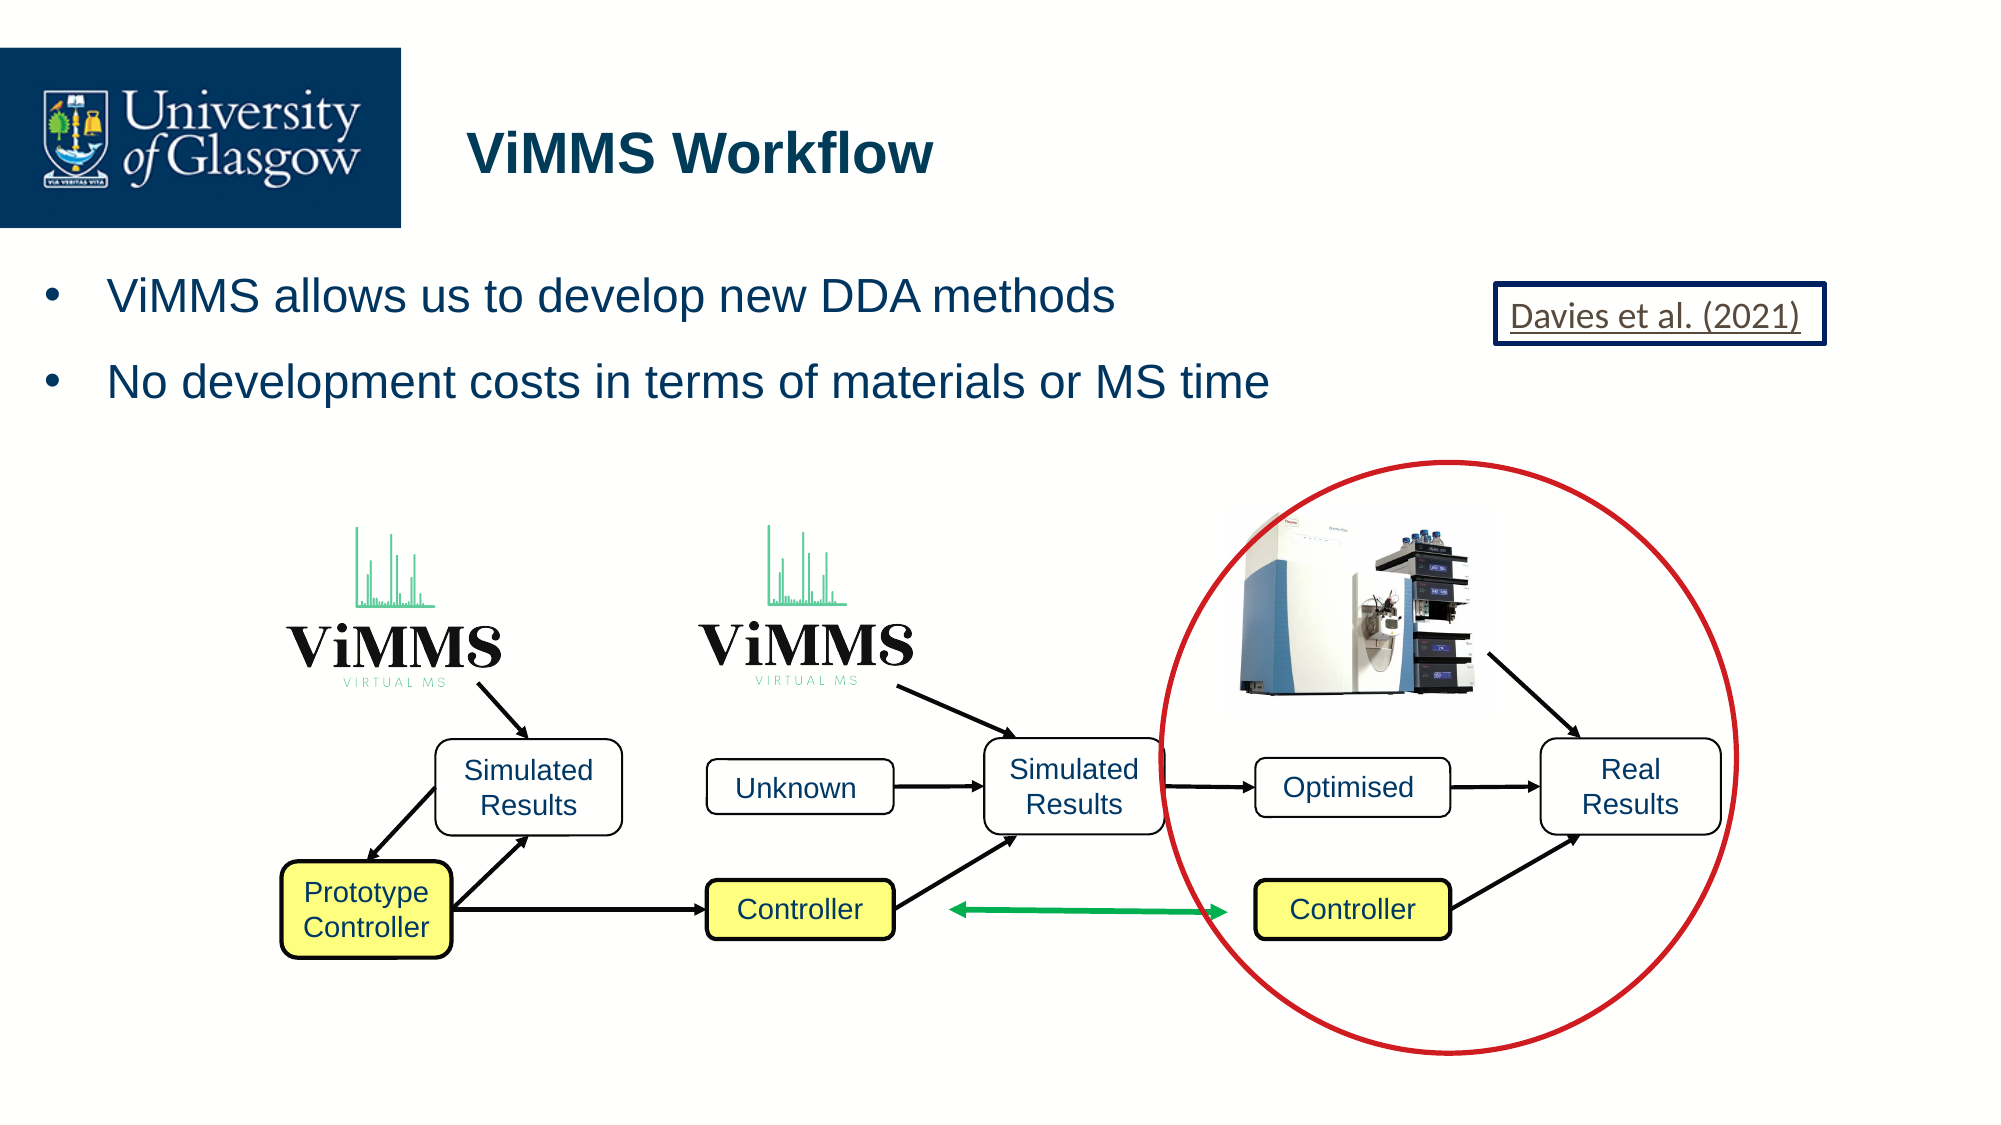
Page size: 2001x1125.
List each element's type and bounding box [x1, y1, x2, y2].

text_box [1495, 284, 1825, 344]
text_box [278, 461, 1738, 1055]
picture [0, 0, 2000, 1125]
title [451, 115, 1963, 262]
list [29, 263, 1963, 1105]
